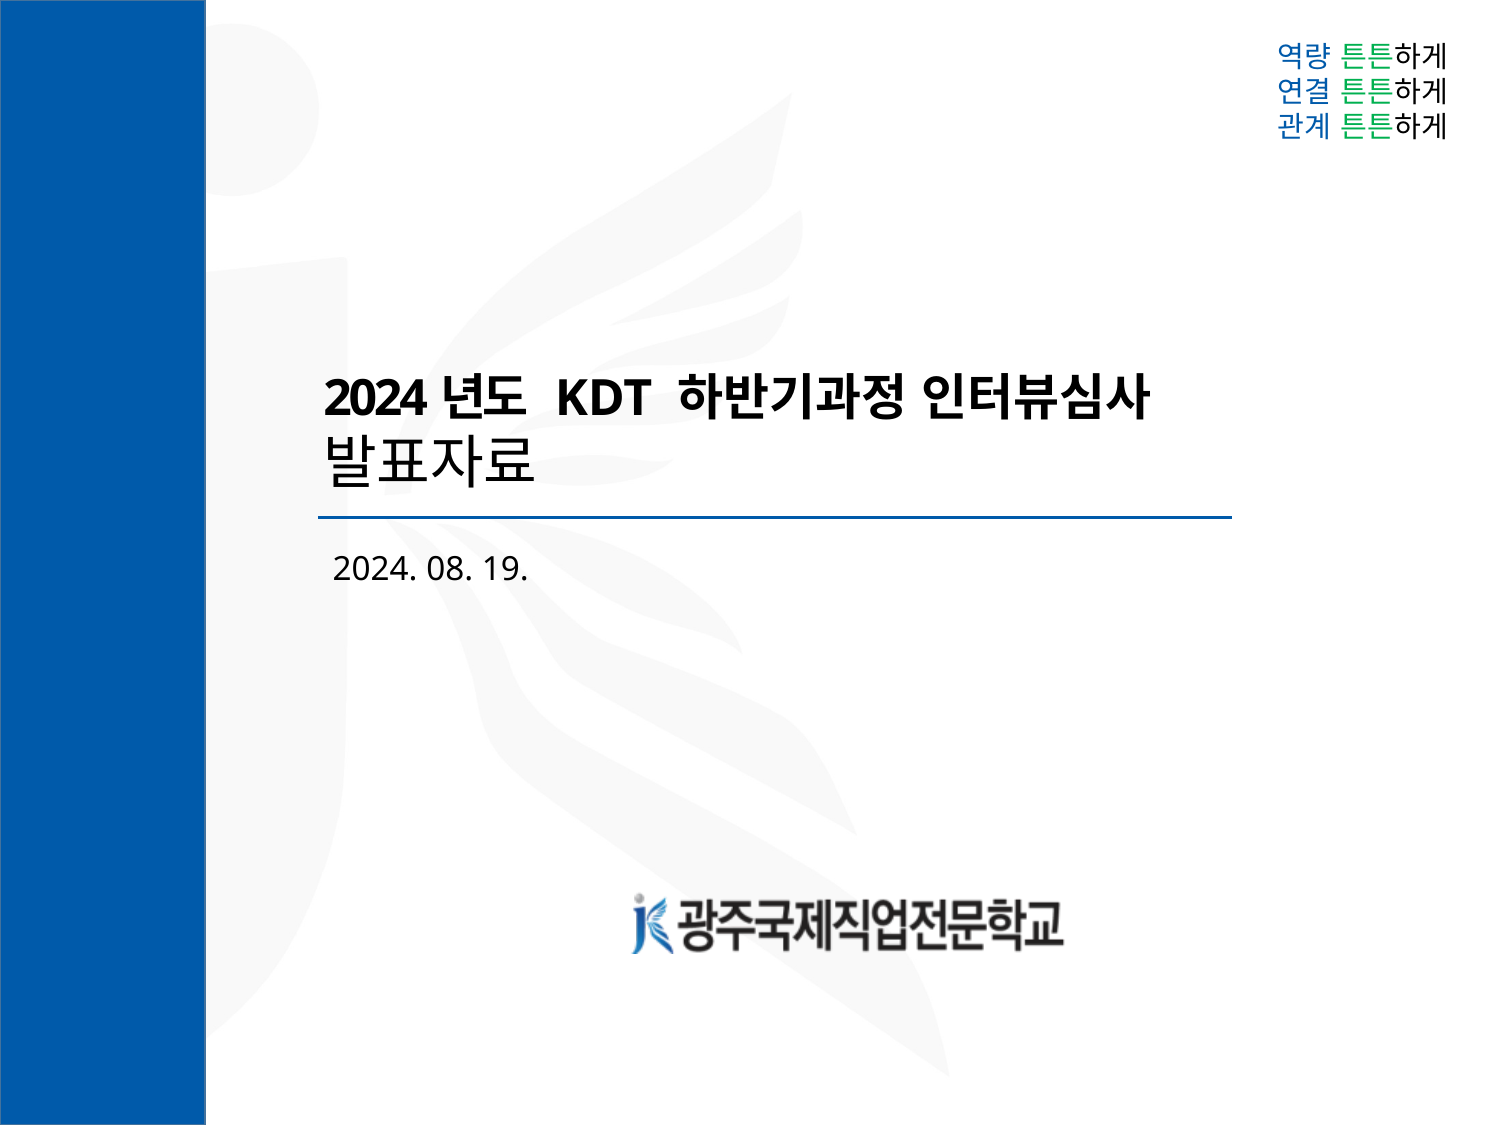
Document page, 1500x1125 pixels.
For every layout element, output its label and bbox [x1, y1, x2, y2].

text_box [308, 357, 1386, 596]
picture [0, 0, 1500, 1125]
